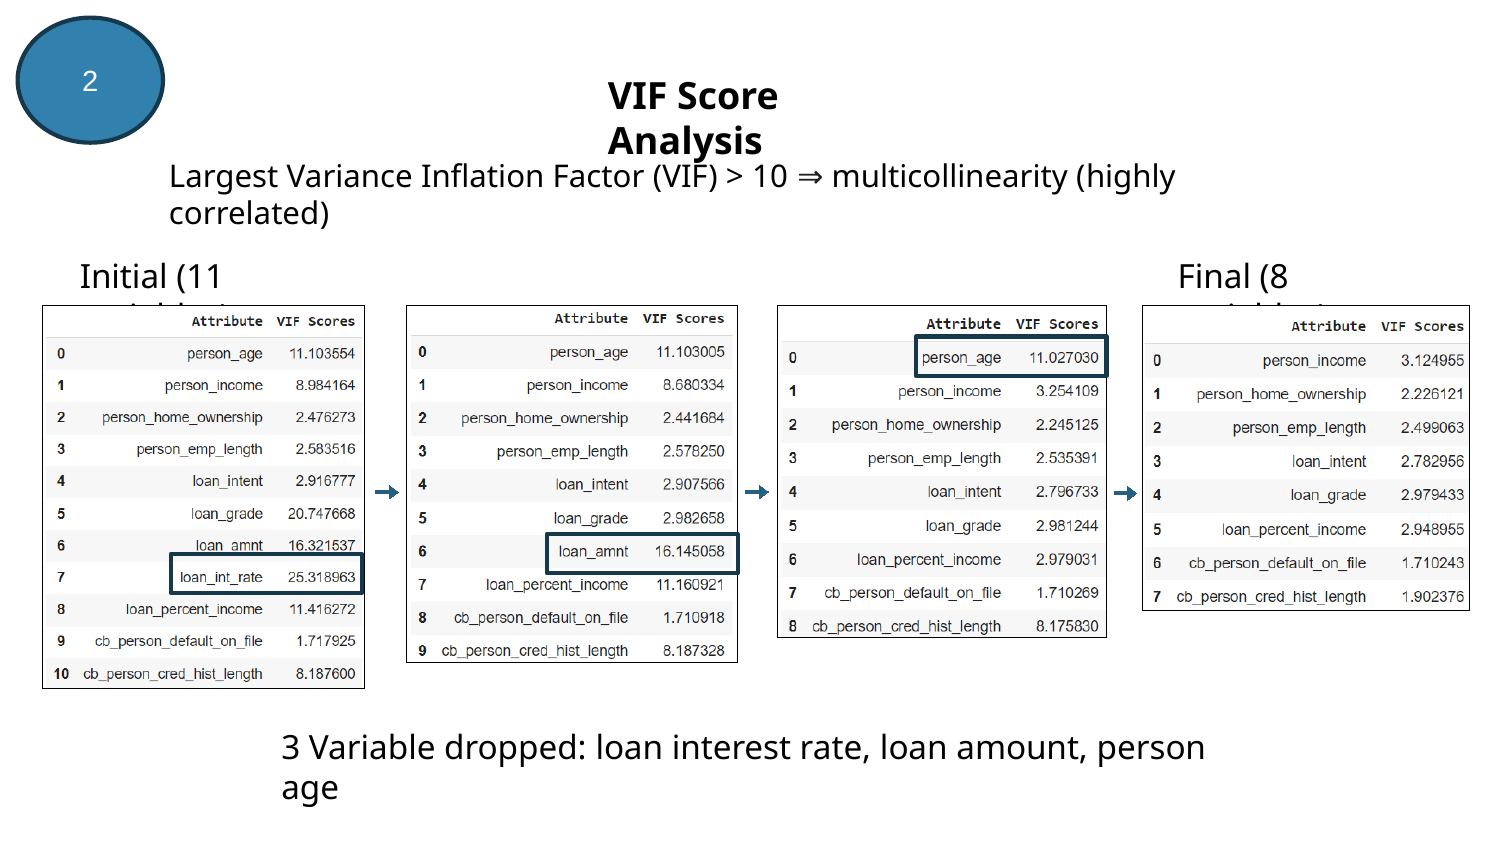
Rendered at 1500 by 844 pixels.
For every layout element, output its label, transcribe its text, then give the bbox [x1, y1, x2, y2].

text_box VIF Score Analysis [567, 64, 933, 170]
text_box 3 Variable dropped: loan interest rate, loan amount, person age [266, 718, 1265, 814]
text_box Final (8 variables) [1162, 247, 1450, 303]
text_box Initial (11 variables) [64, 247, 394, 343]
text_box 2 [15, 15, 166, 145]
text_box [375, 485, 399, 499]
picture [777, 305, 1107, 639]
text_box [745, 485, 769, 499]
text_box Largest Variance Inflation Factor (VIF) > 10 ⇒ multicollinearity (highly correlated) [154, 148, 1338, 239]
picture [406, 305, 738, 664]
text_box [1114, 486, 1137, 501]
picture [41, 305, 365, 689]
picture [1142, 305, 1470, 611]
